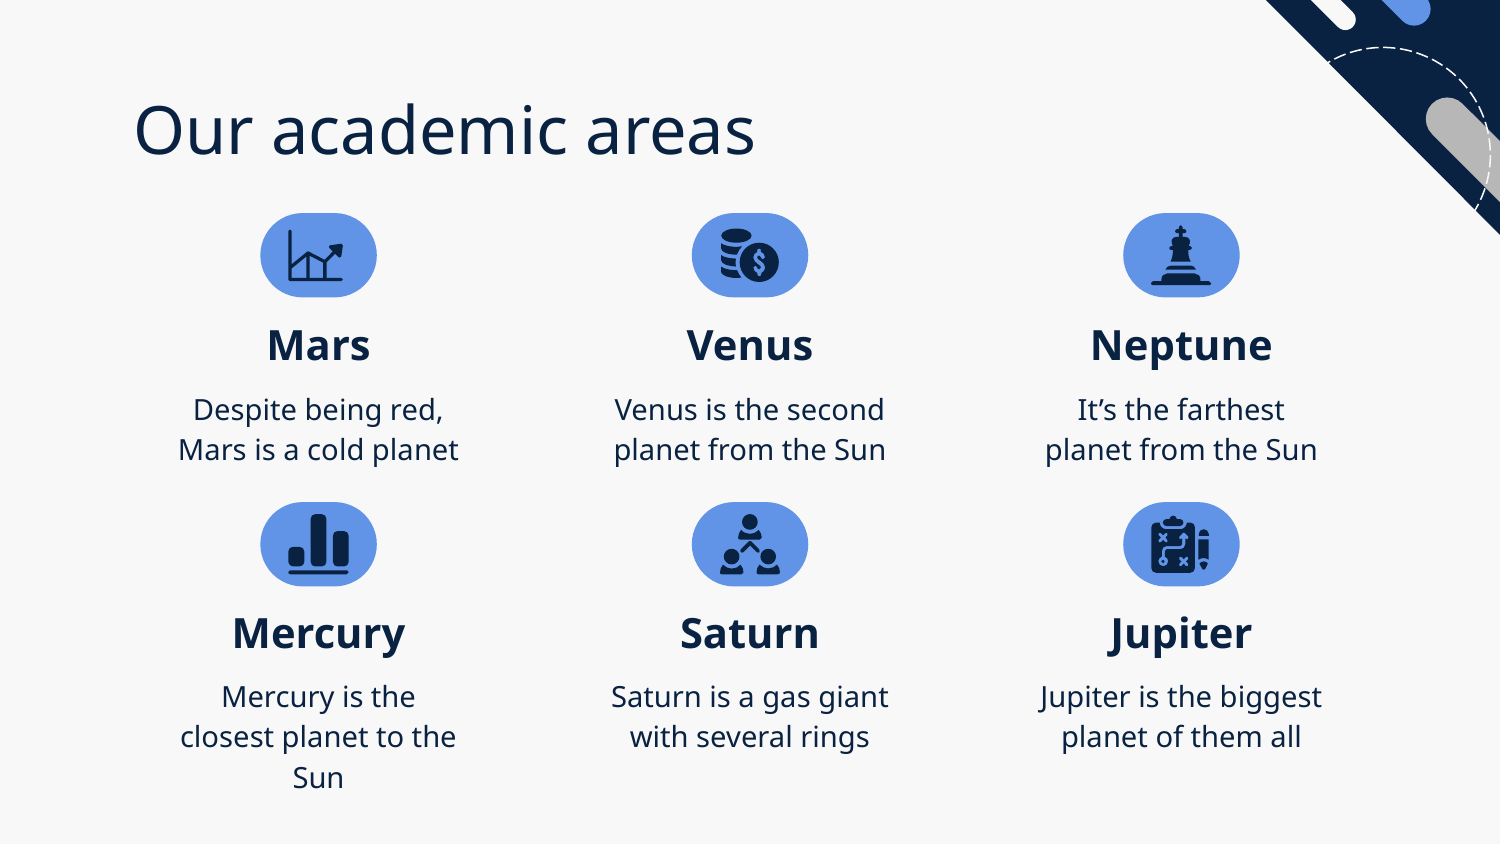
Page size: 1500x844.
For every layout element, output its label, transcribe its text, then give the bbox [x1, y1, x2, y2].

subtitle Jupiter [1018, 601, 1345, 672]
subtitle Venus [587, 313, 913, 384]
text_box [260, 213, 377, 298]
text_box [1150, 224, 1212, 286]
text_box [719, 513, 781, 575]
subtitle Mercury [155, 601, 482, 672]
subtitle Venus is the second planet from the Sun [587, 384, 913, 474]
text_box [288, 229, 343, 282]
subtitle Mercury is the closest planet to the Sun [155, 672, 482, 761]
subtitle Saturn [587, 601, 913, 672]
subtitle Mars [155, 313, 482, 384]
subtitle Jupiter is the biggest planet of them all [1018, 672, 1345, 761]
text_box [1151, 515, 1210, 574]
title Our academic areas [118, 72, 1382, 167]
subtitle Neptune [1018, 313, 1345, 384]
text_box [1123, 213, 1240, 298]
text_box [260, 502, 377, 587]
text_box [691, 502, 809, 587]
subtitle Despite being red, Mars is a cold planet [155, 384, 482, 474]
text_box [1123, 502, 1240, 587]
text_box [720, 228, 780, 283]
subtitle It’s the farthest planet from the Sun [1018, 384, 1345, 474]
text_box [288, 513, 349, 575]
text_box [691, 213, 809, 298]
subtitle Saturn is a gas giant with several rings [587, 672, 913, 761]
